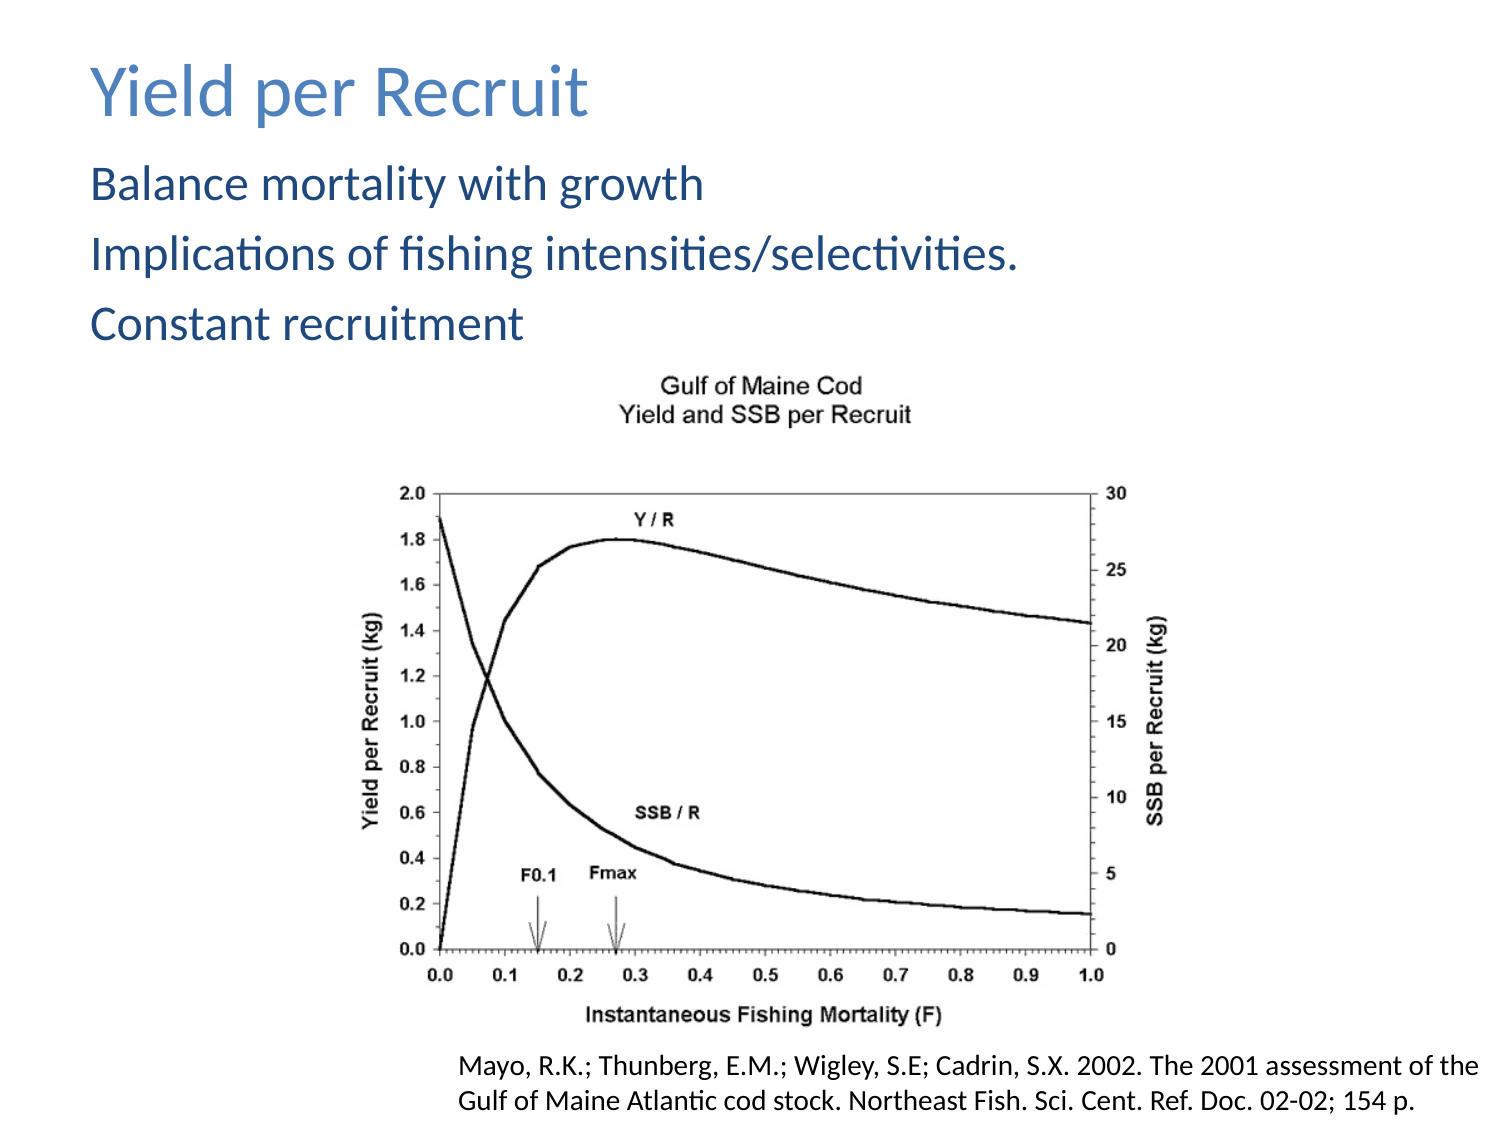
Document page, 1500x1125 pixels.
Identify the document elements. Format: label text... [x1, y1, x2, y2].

text_box Mayo, R.K.; Thunberg, E.M.; Wigley, S.E; Cadrin, S.X. 2002. The 2001 assessment of the Gulf of Maine Atlantic cod stock. Northeast Fish. Sci. Cent. Ref. Doc. 02-02; 154 p. [443, 1039, 1500, 1124]
list Balance mortality with growth Implications of fishing intensities/selectivities. Constant recruitment [75, 143, 1425, 1090]
title Yield per Recruit [75, 30, 1425, 143]
picture [349, 332, 1185, 1040]
